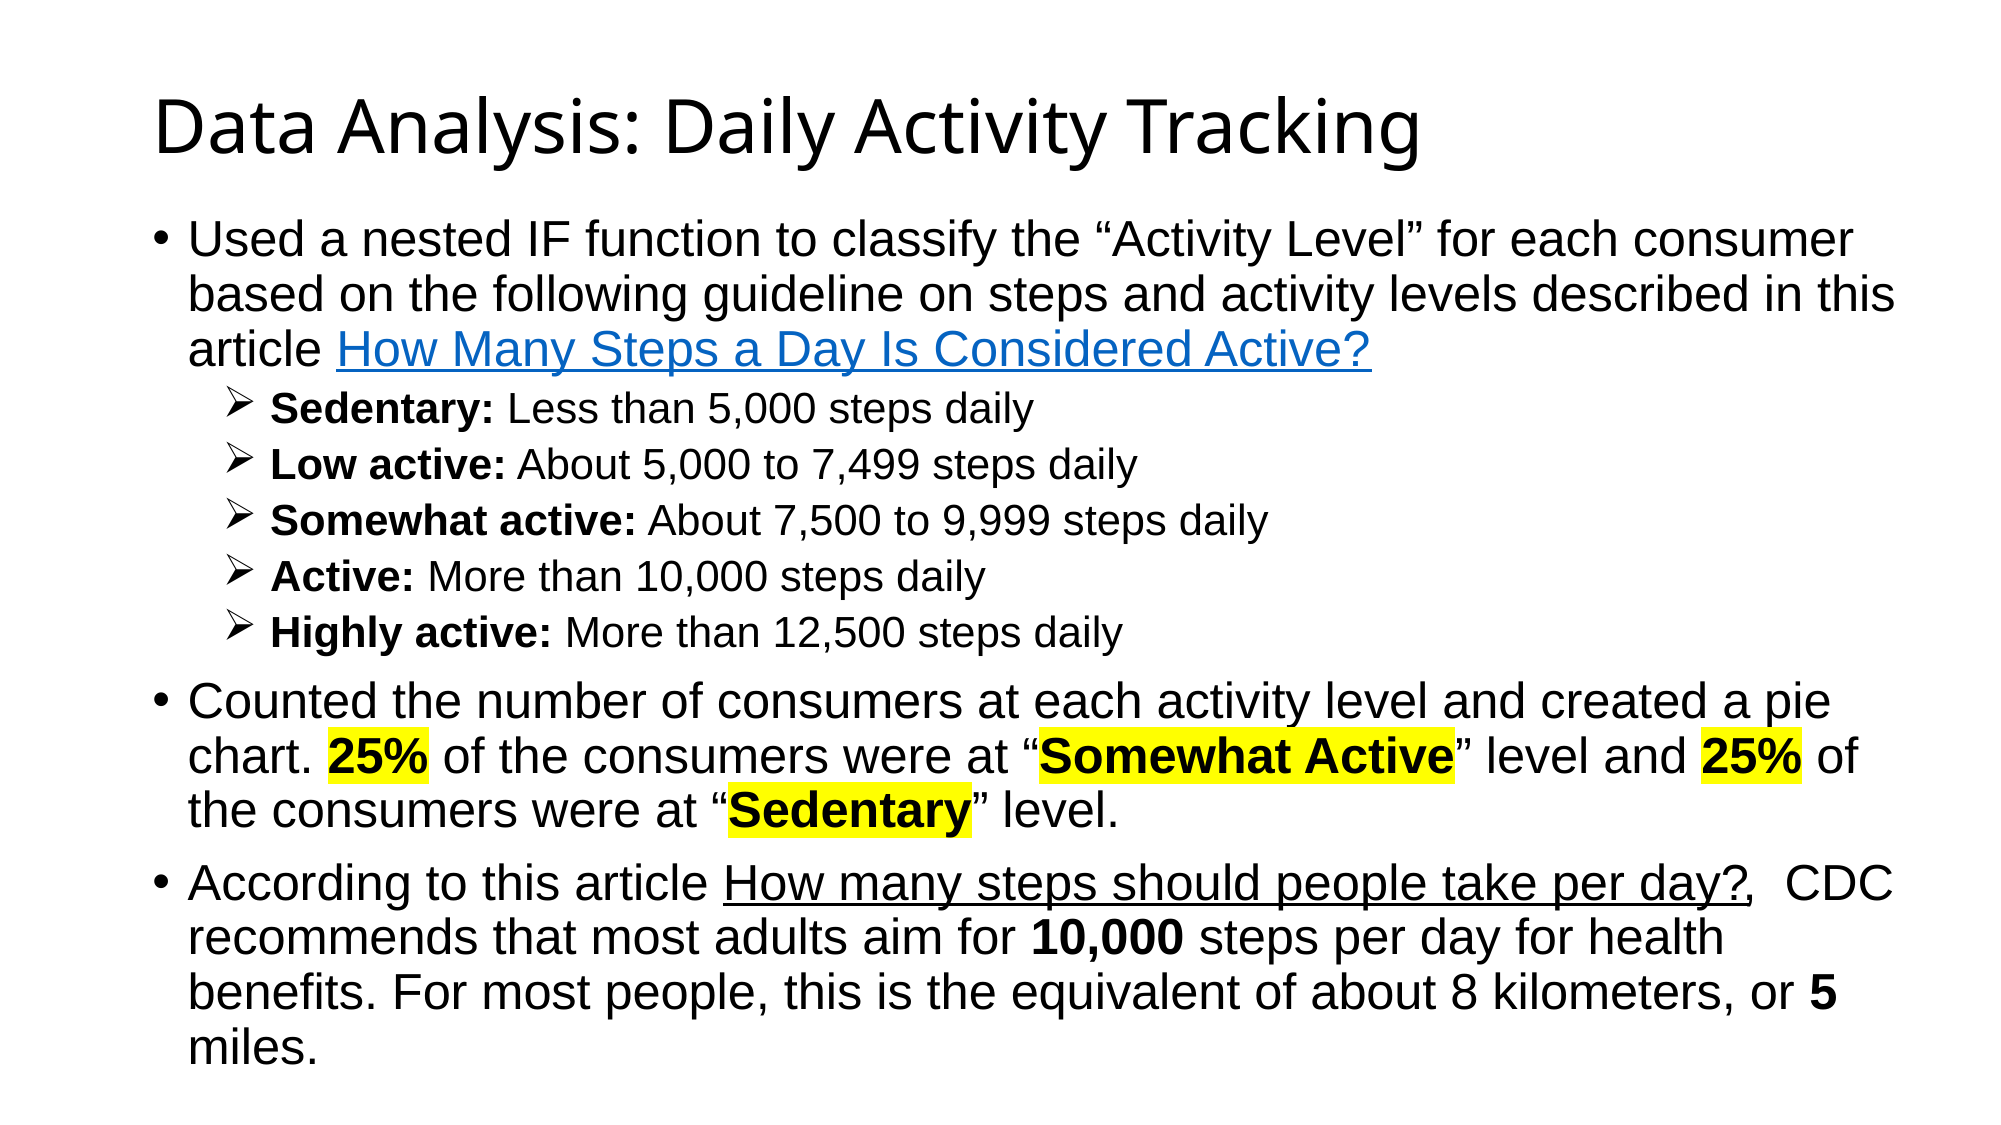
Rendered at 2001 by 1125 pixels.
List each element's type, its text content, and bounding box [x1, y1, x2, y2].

list Used a nested IF function to classify the “Activity Level” for each consumer based on the following guideline on steps and activity levels described in this article How Many Steps a Day Is Considered Active? Sedentary: Less than 5,000 steps daily Low active: About 5,000 to 7,499 steps daily Somewhat active: About 7,500 to 9,999 steps daily Active: More than 10,000 steps daily Highly active: More than 12,500 steps daily Counted the number of consumers at each activity level and created a pie chart. 25% of the consumers were at “Somewhat Active” level and 25% of the consumers were at “Sedentary” level. According to this article How many steps should people take per day?, CDC recommends that most adults aim for 10,000 steps per day for health benefits. For most people, this is the equivalent of about 8 kilometers, or 5 miles. [137, 205, 1929, 1086]
title Data Analysis: Daily Activity Tracking [137, 59, 1863, 199]
